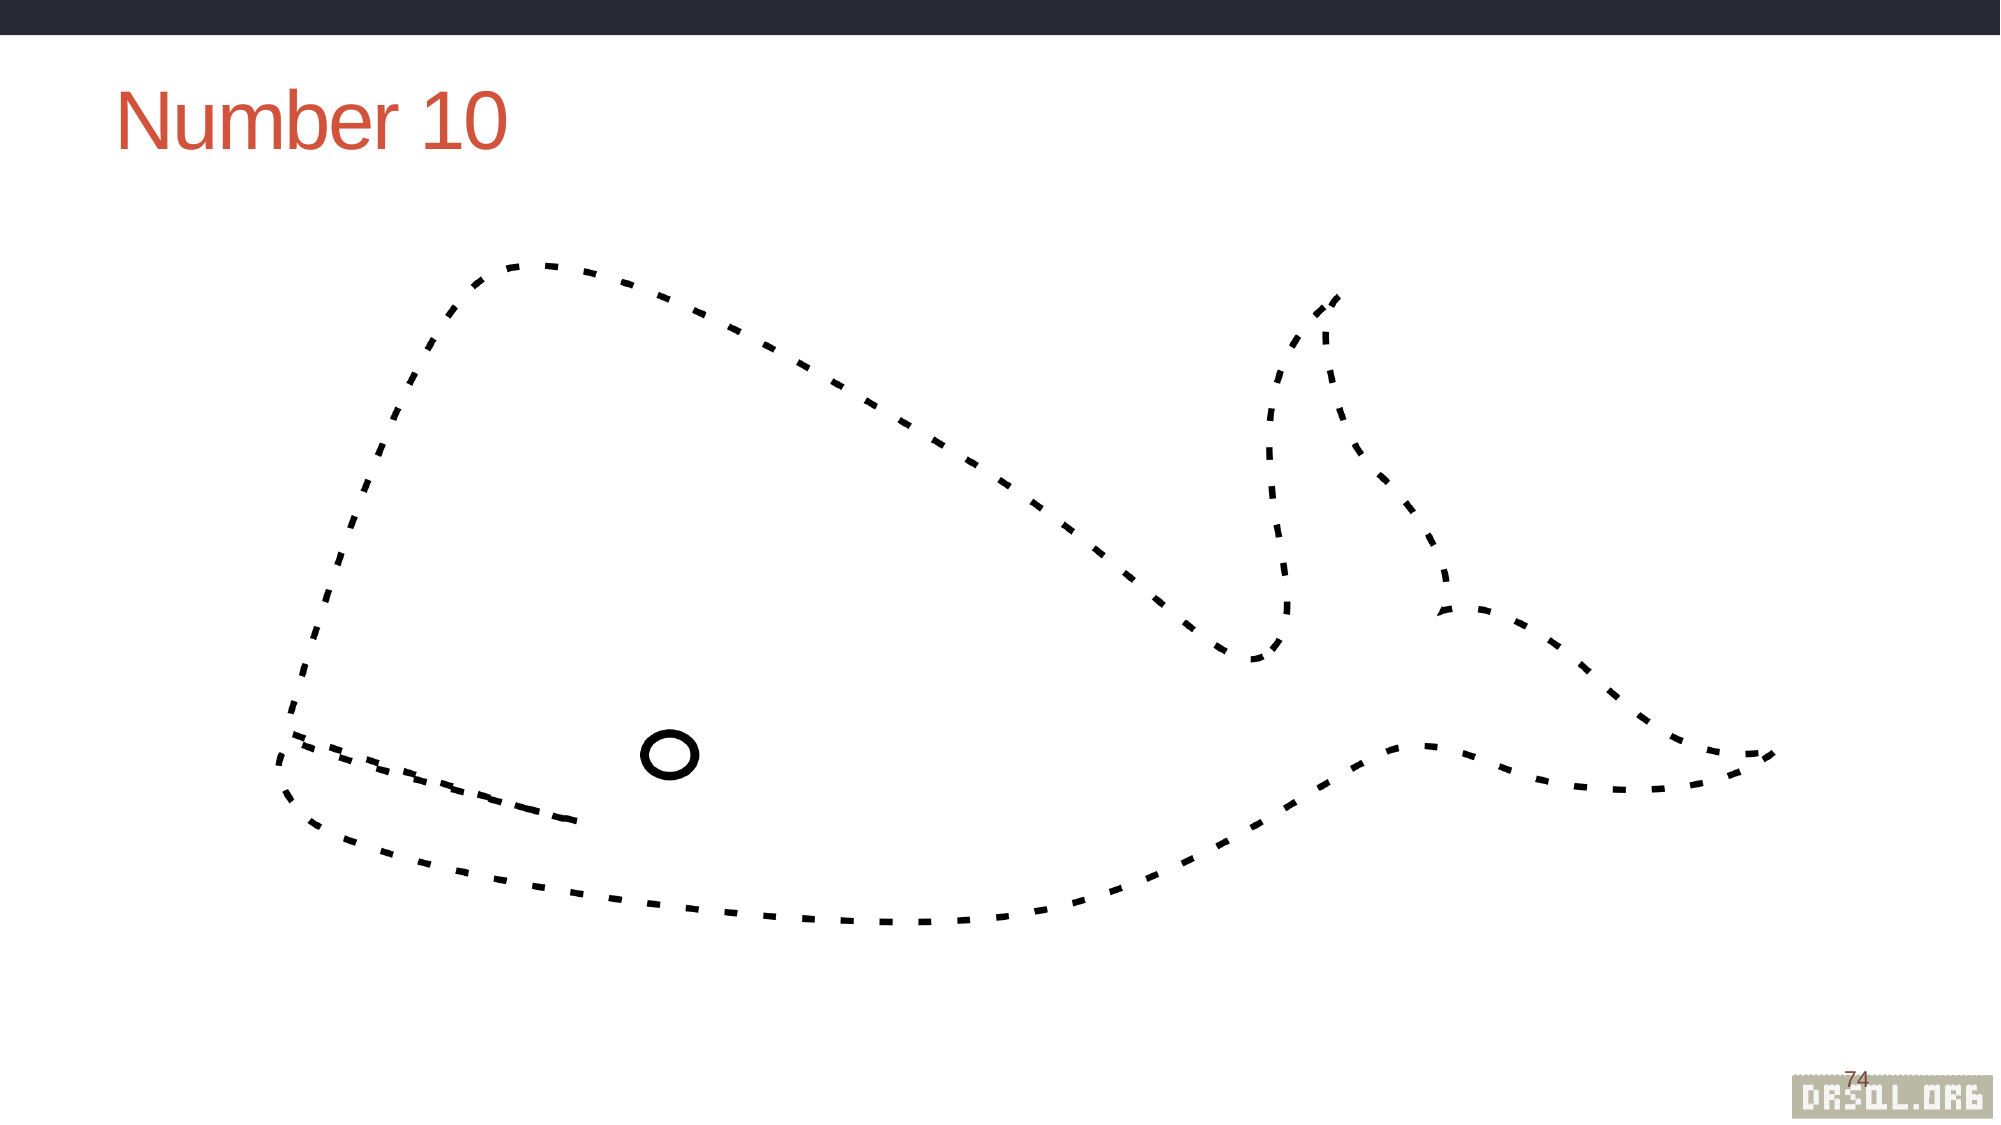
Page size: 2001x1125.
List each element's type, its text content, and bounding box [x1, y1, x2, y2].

title Number 10 [99, 45, 1884, 188]
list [262, 249, 1794, 938]
